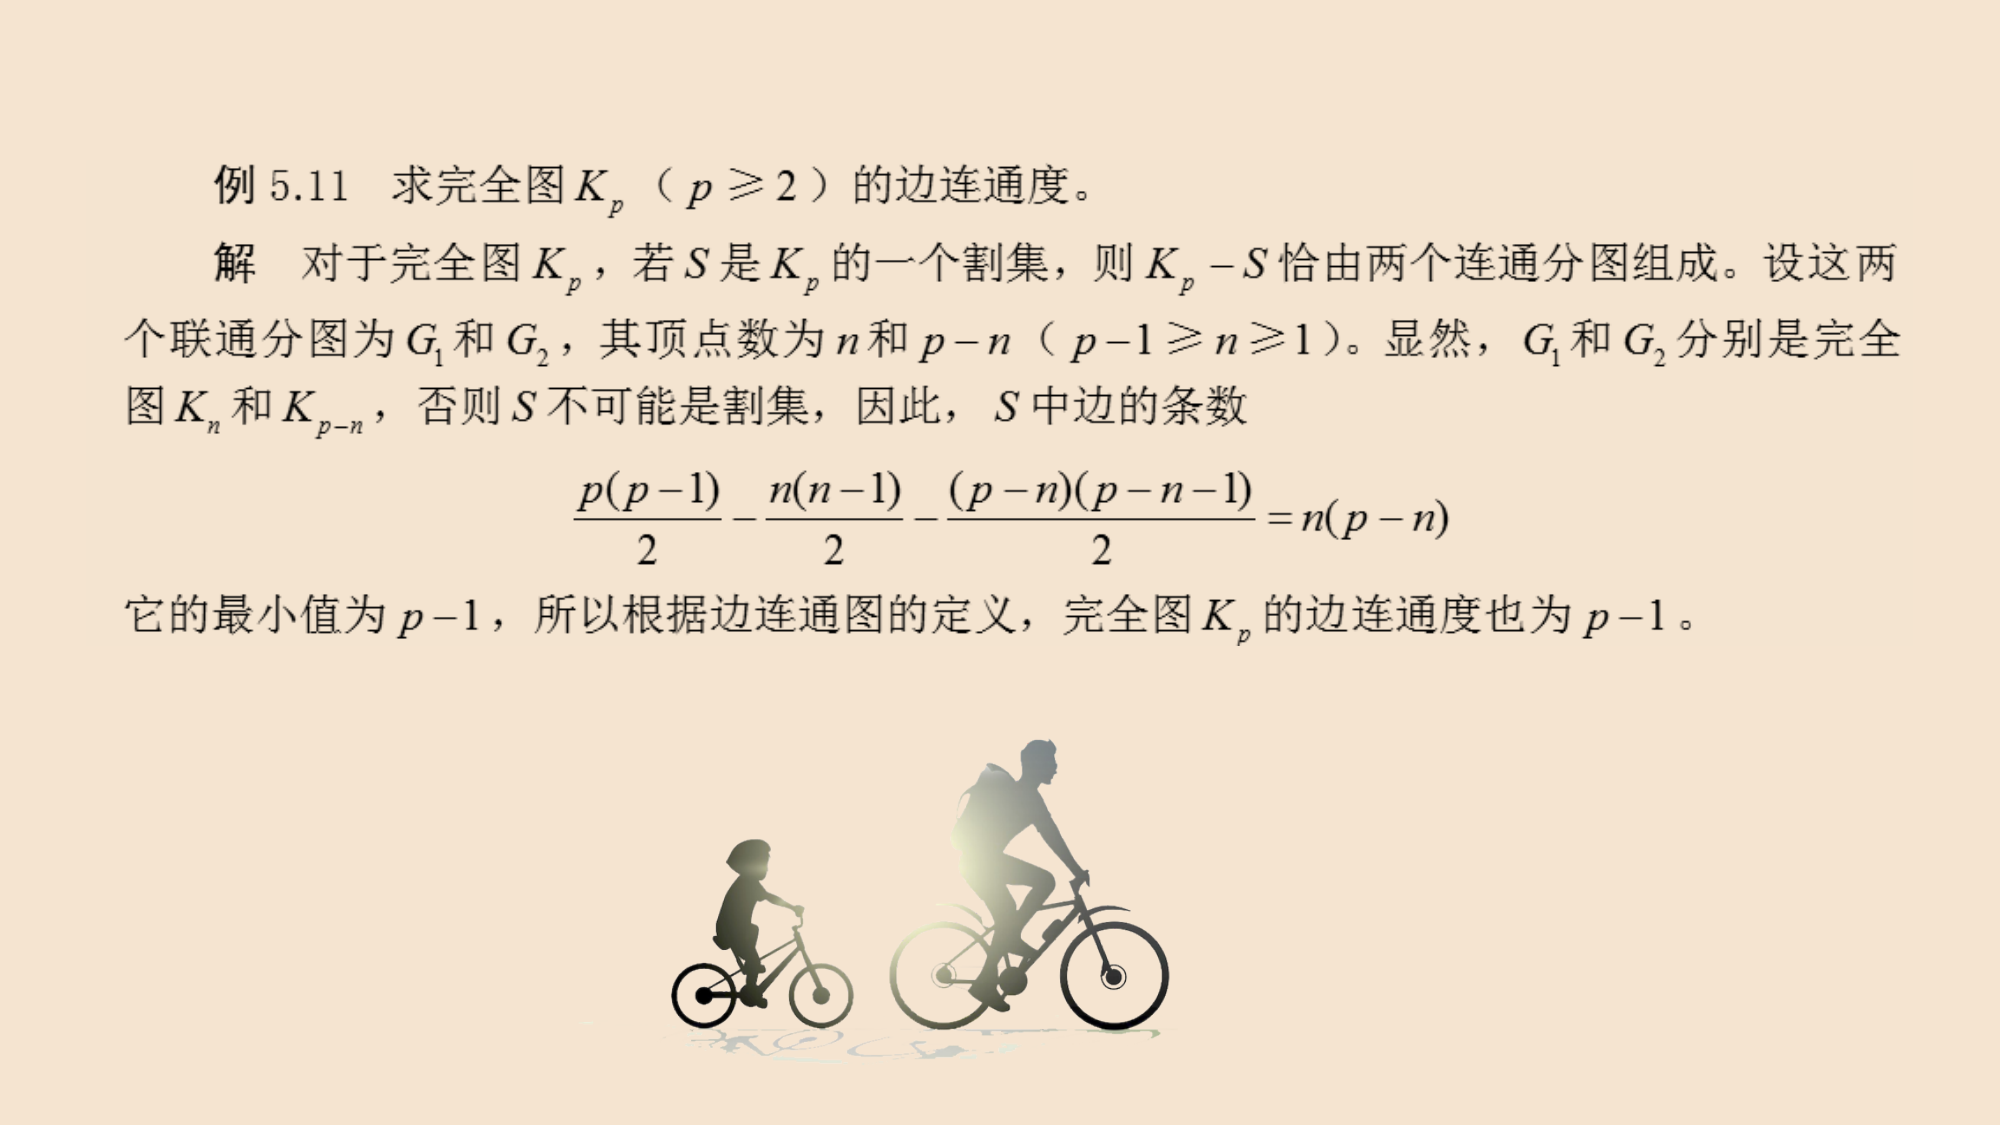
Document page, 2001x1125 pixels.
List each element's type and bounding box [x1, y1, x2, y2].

picture [86, 160, 1914, 1125]
